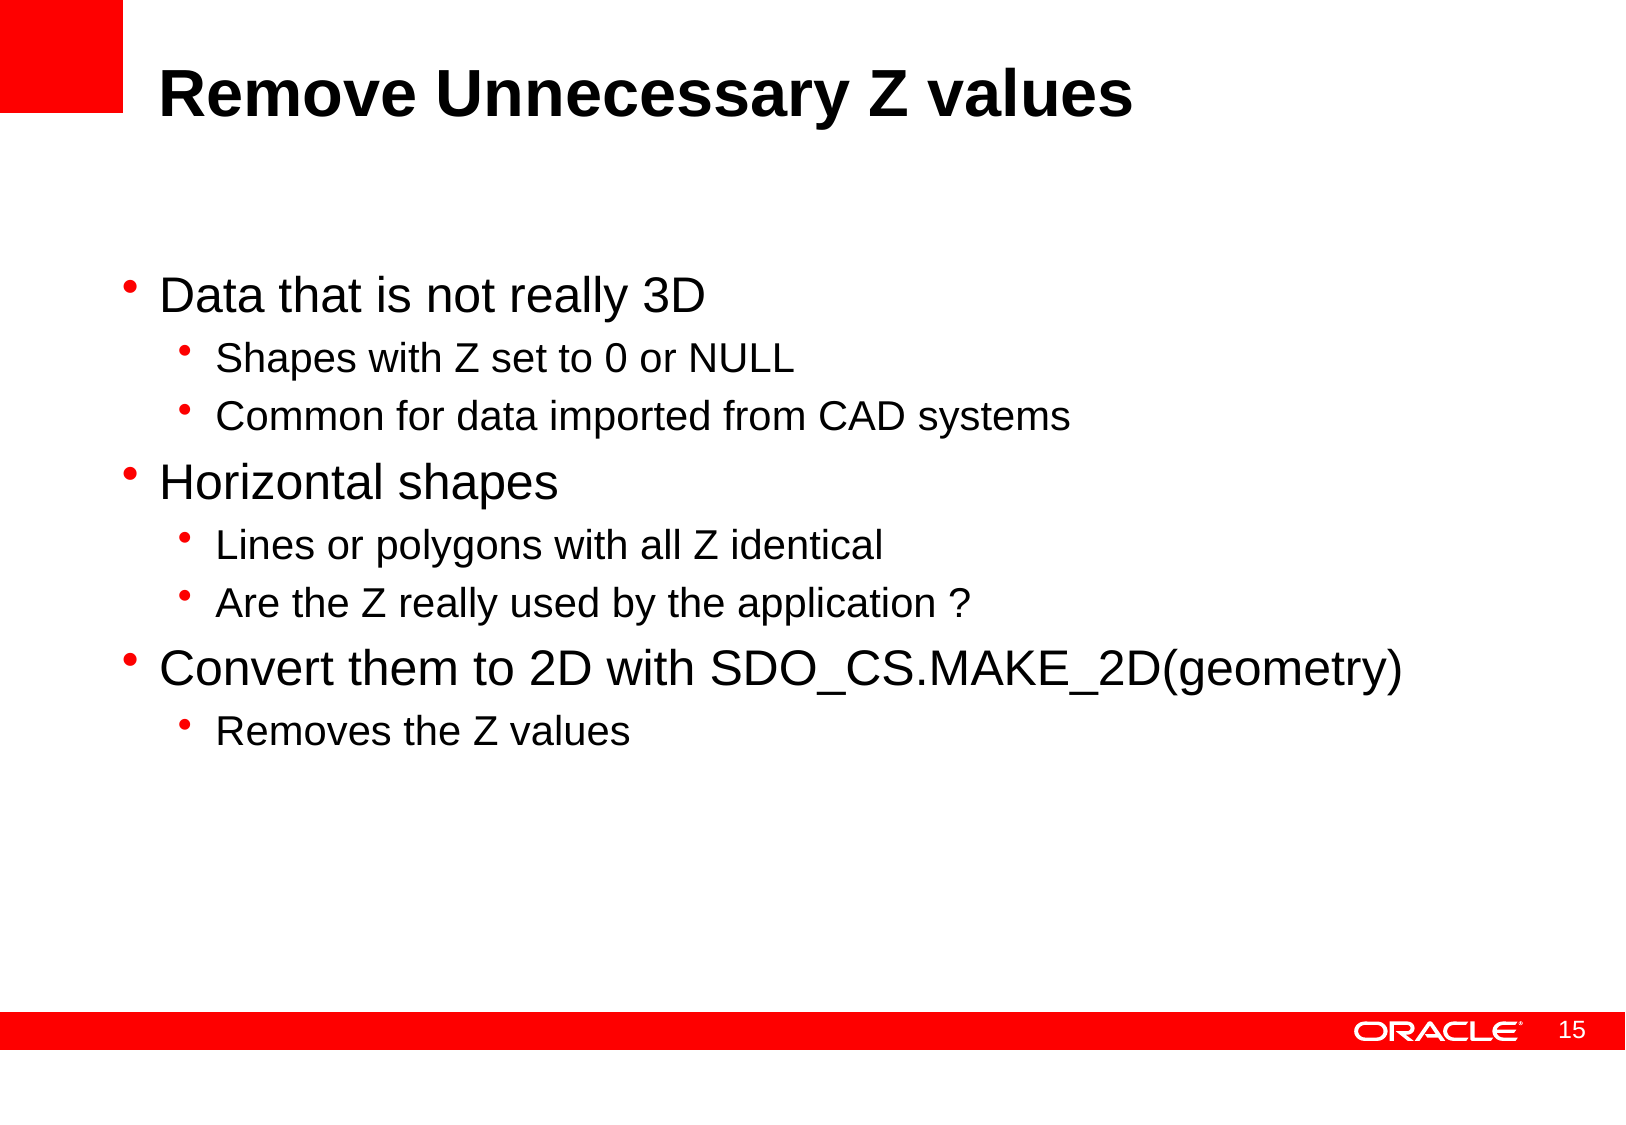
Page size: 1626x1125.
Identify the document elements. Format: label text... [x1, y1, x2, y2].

picture [0, 0, 123, 113]
title Remove Unnecessary Z values [157, 49, 1506, 205]
picture [0, 1012, 1625, 1050]
list Data that is not really 3D Shapes with Z set to 0 or NULL Common for data imported from CAD systems Horizontal shapes Lines or polygons with all Z identical Are the Z really used by the application ? Convert them to 2D with SDO_CS.MAKE_2D(geometry) Removes the Z values [121, 262, 1462, 976]
